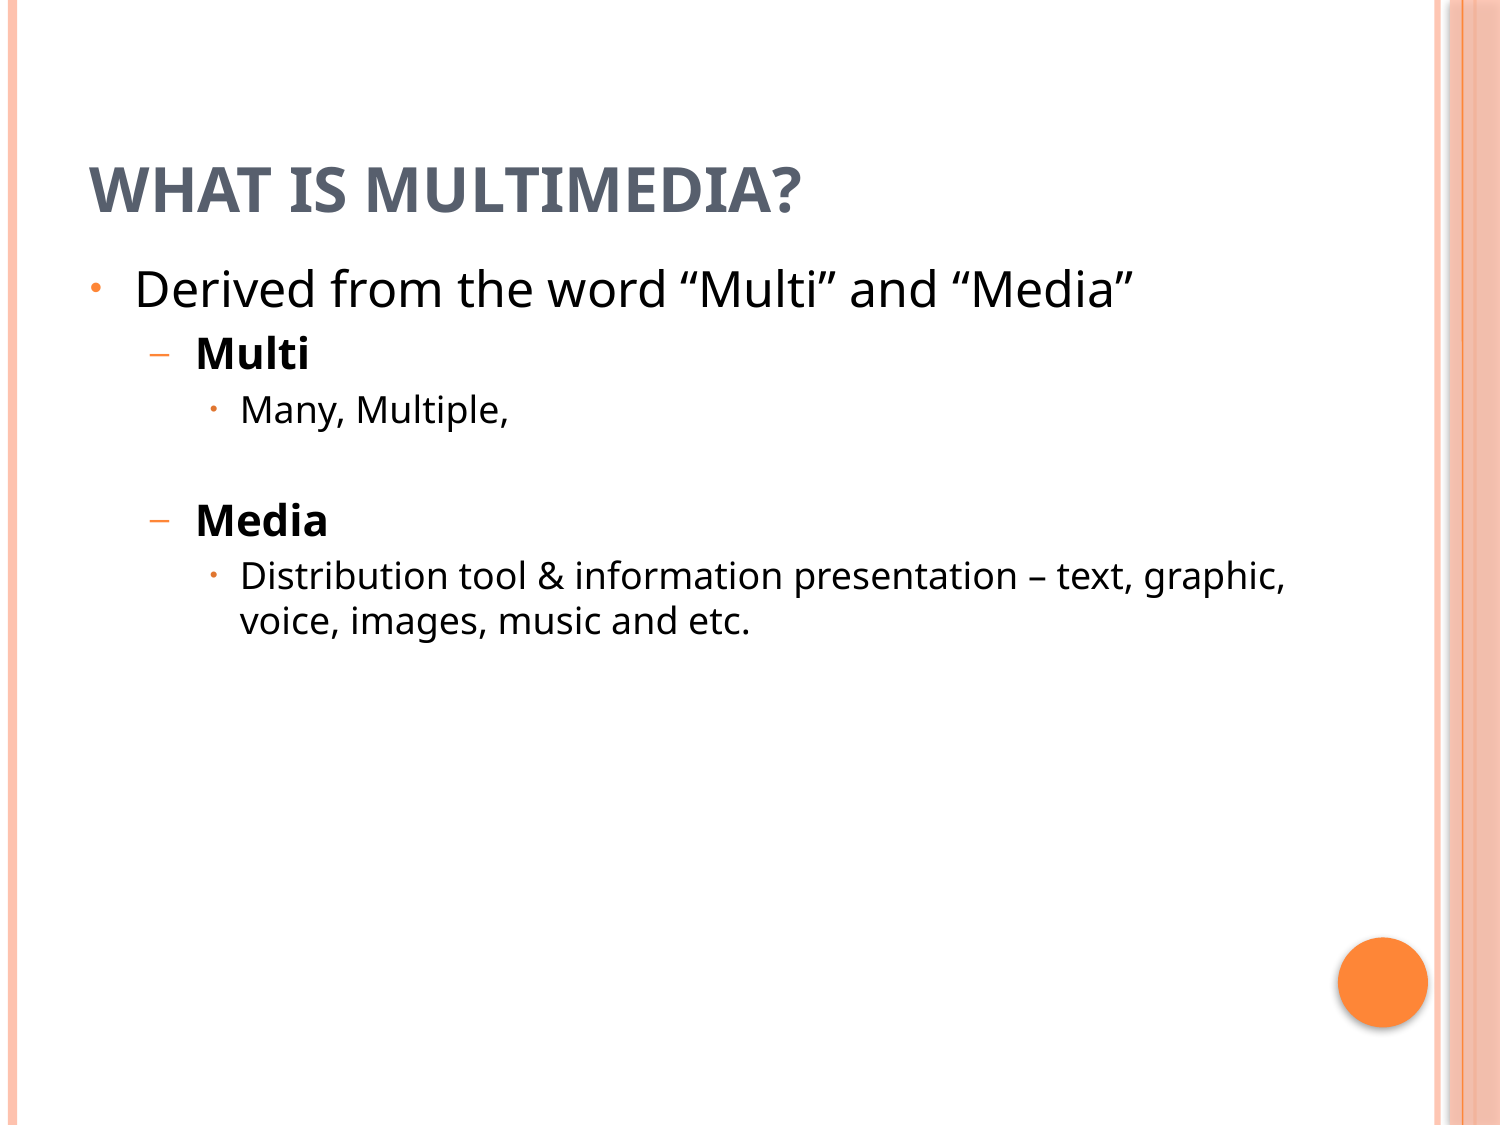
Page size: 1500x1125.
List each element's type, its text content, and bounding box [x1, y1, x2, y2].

title What is Multimedia? [75, 45, 1300, 233]
list Derived from the word “Multi” and “Media” Multi Many, Multiple, Media Distribution tool & information presentation – text, graphic, voice, images, music and etc. [75, 249, 1413, 925]
